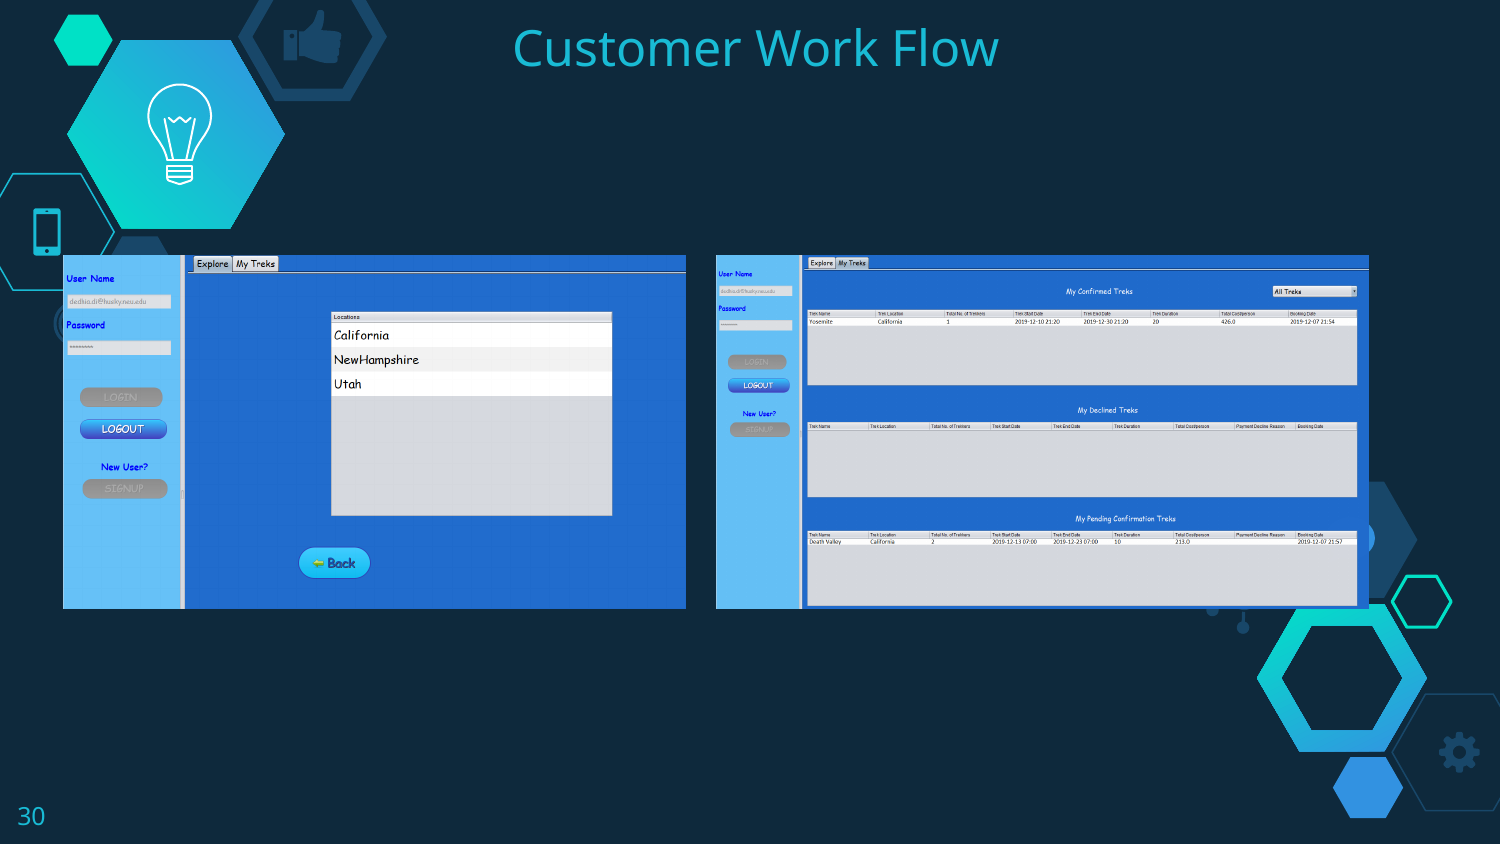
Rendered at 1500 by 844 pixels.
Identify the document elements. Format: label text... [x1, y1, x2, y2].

picture [716, 255, 1369, 609]
title Customer Work Flow [497, 0, 1309, 92]
slide_number 30 [2, 785, 93, 844]
picture [63, 255, 686, 609]
